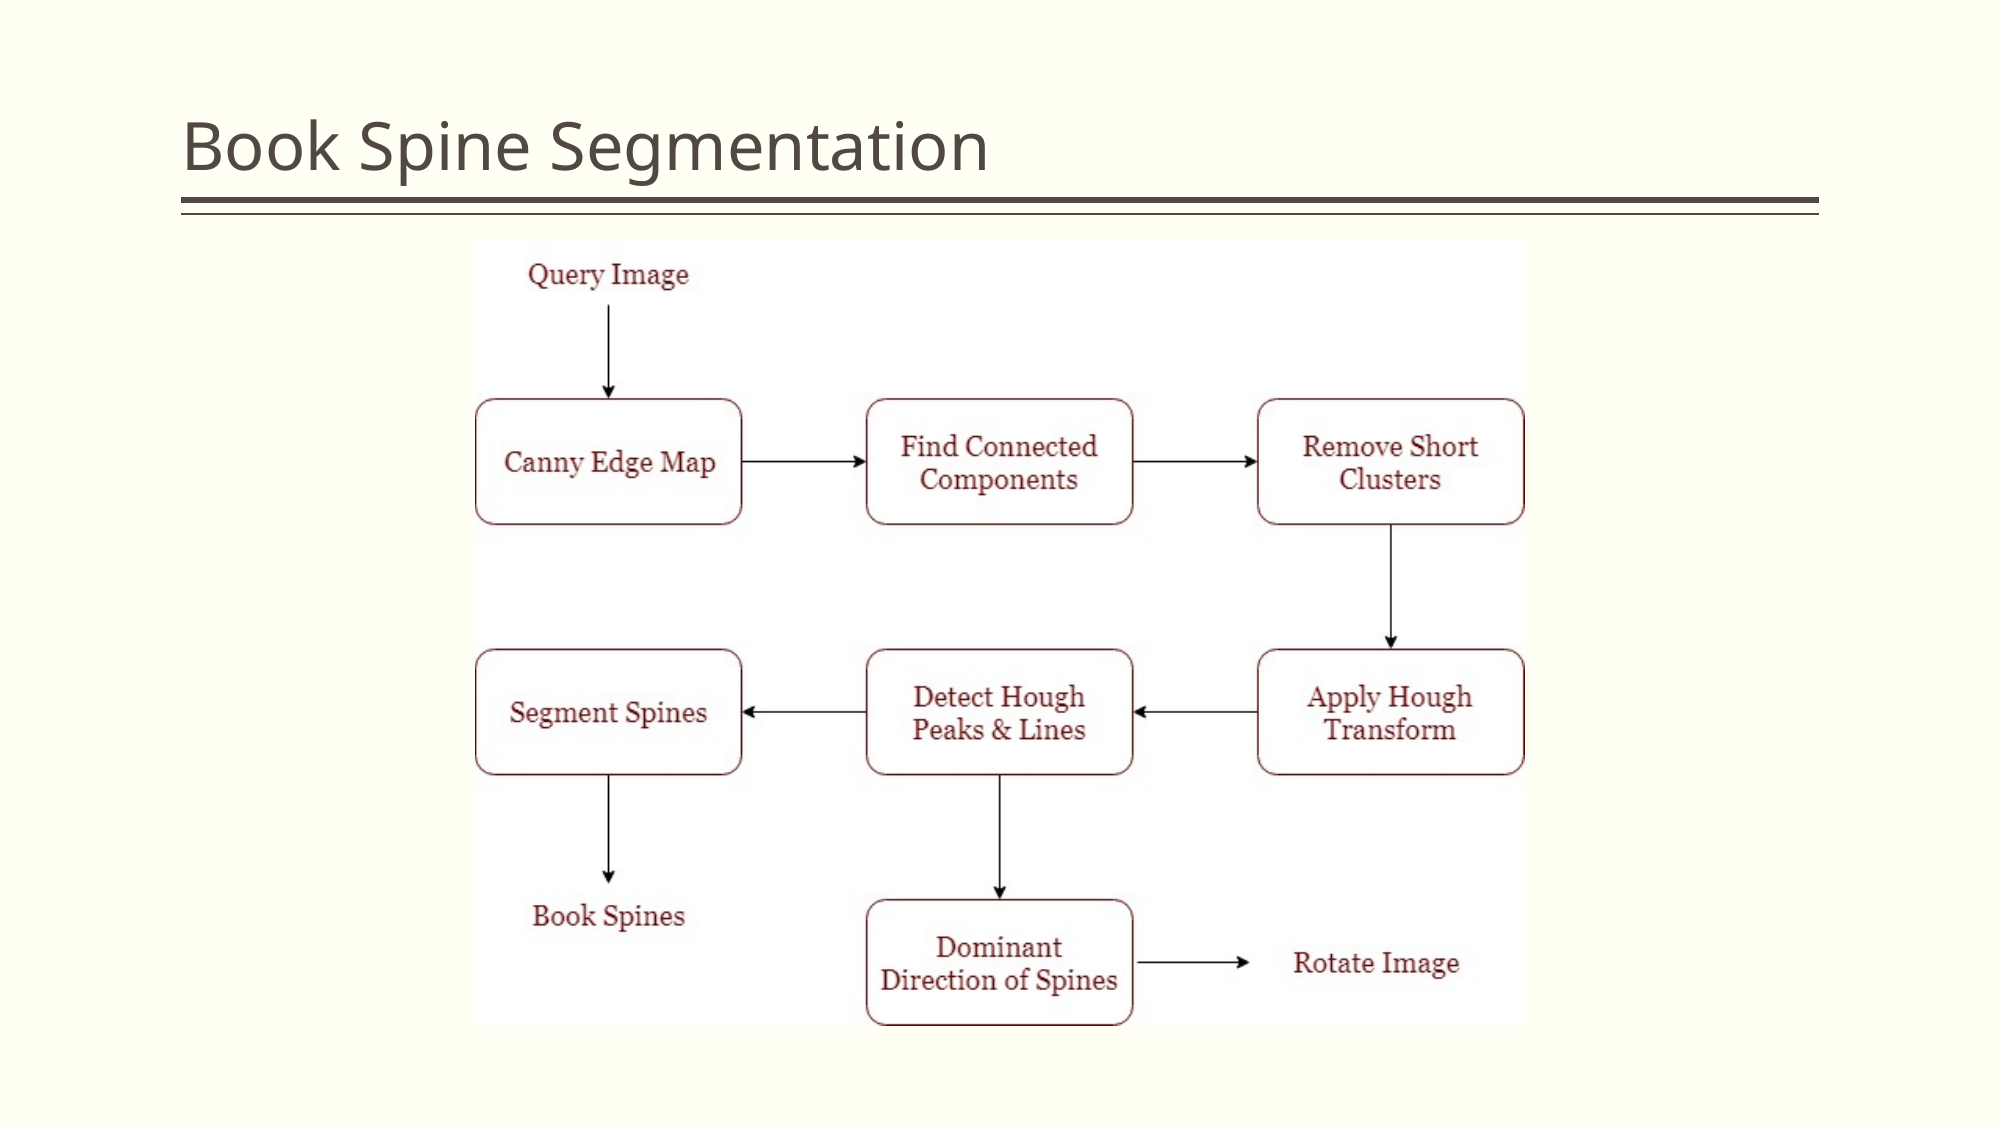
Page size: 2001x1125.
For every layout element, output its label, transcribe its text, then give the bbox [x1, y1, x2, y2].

picture [475, 242, 1525, 1026]
title Book Spine Segmentation [181, 12, 1819, 193]
